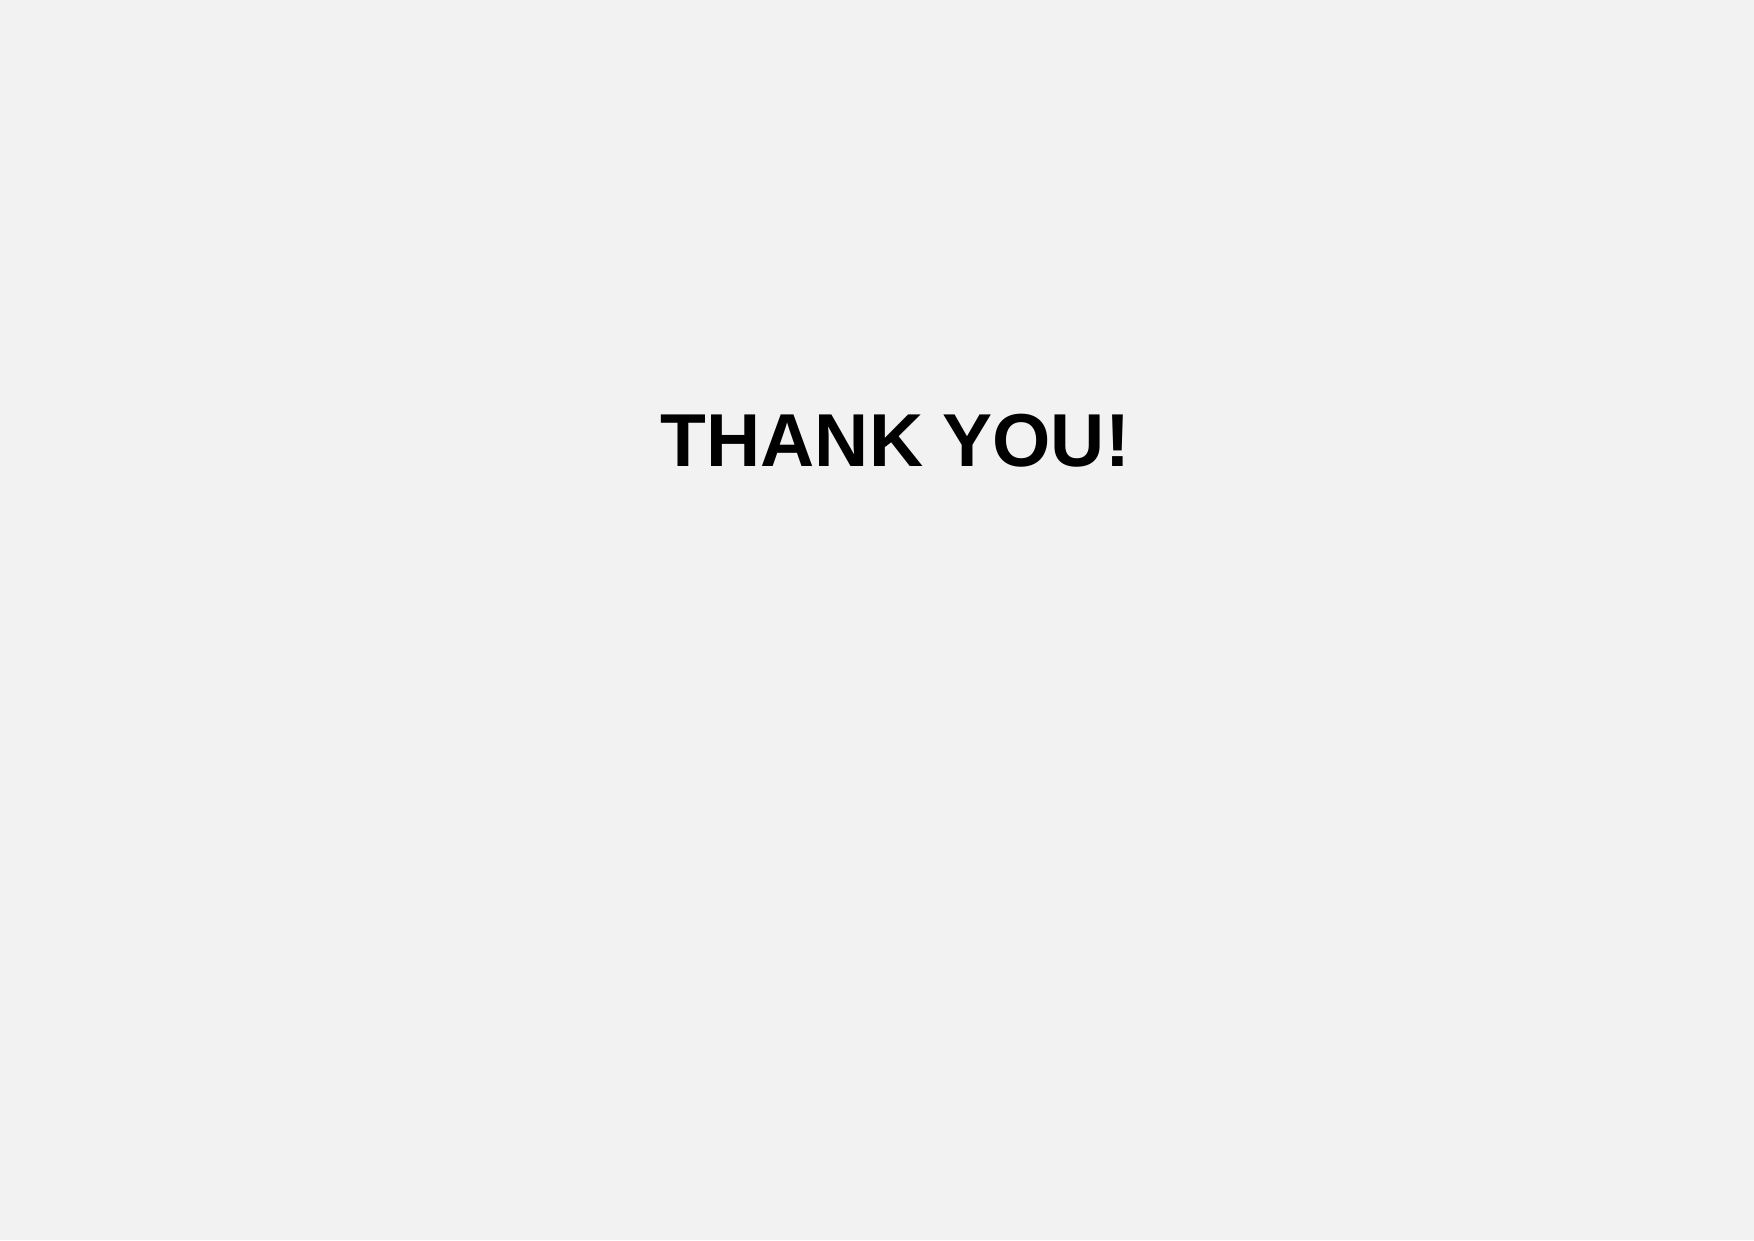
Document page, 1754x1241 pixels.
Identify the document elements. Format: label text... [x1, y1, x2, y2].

text_box THANK YOU! [645, 347, 1523, 489]
